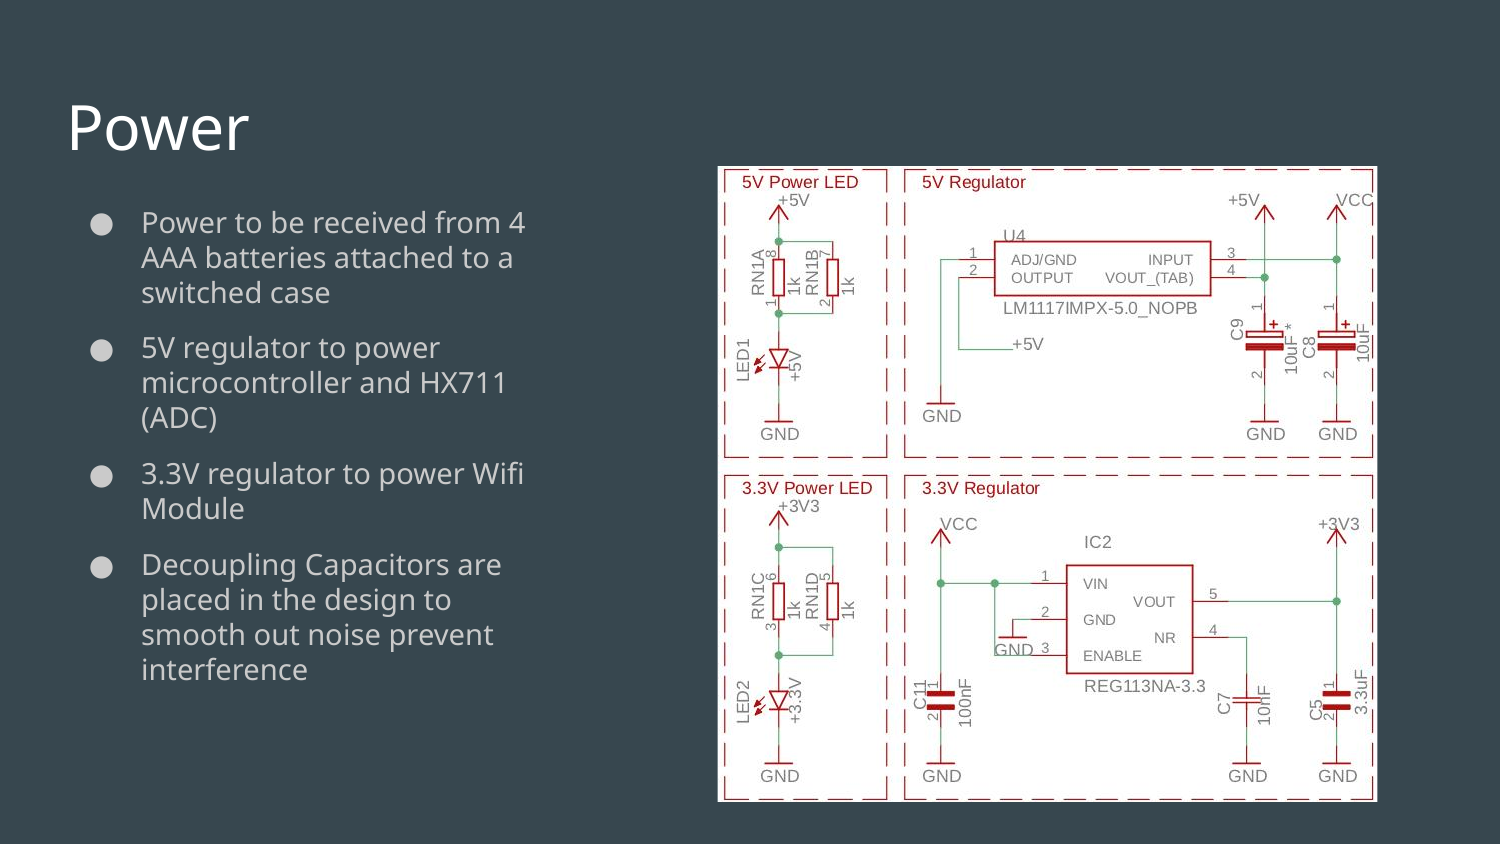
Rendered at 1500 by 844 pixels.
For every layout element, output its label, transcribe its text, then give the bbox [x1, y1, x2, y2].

picture [717, 166, 1378, 802]
list Power to be received from 4 AAA batteries attached to a switched case 5V regulator to power microcontroller and HX711 (ADC) 3.3V regulator to power Wifi Module Decoupling Capacitors are placed in the design to smooth out noise prevent interference [51, 189, 570, 750]
title Power [51, 72, 1449, 167]
